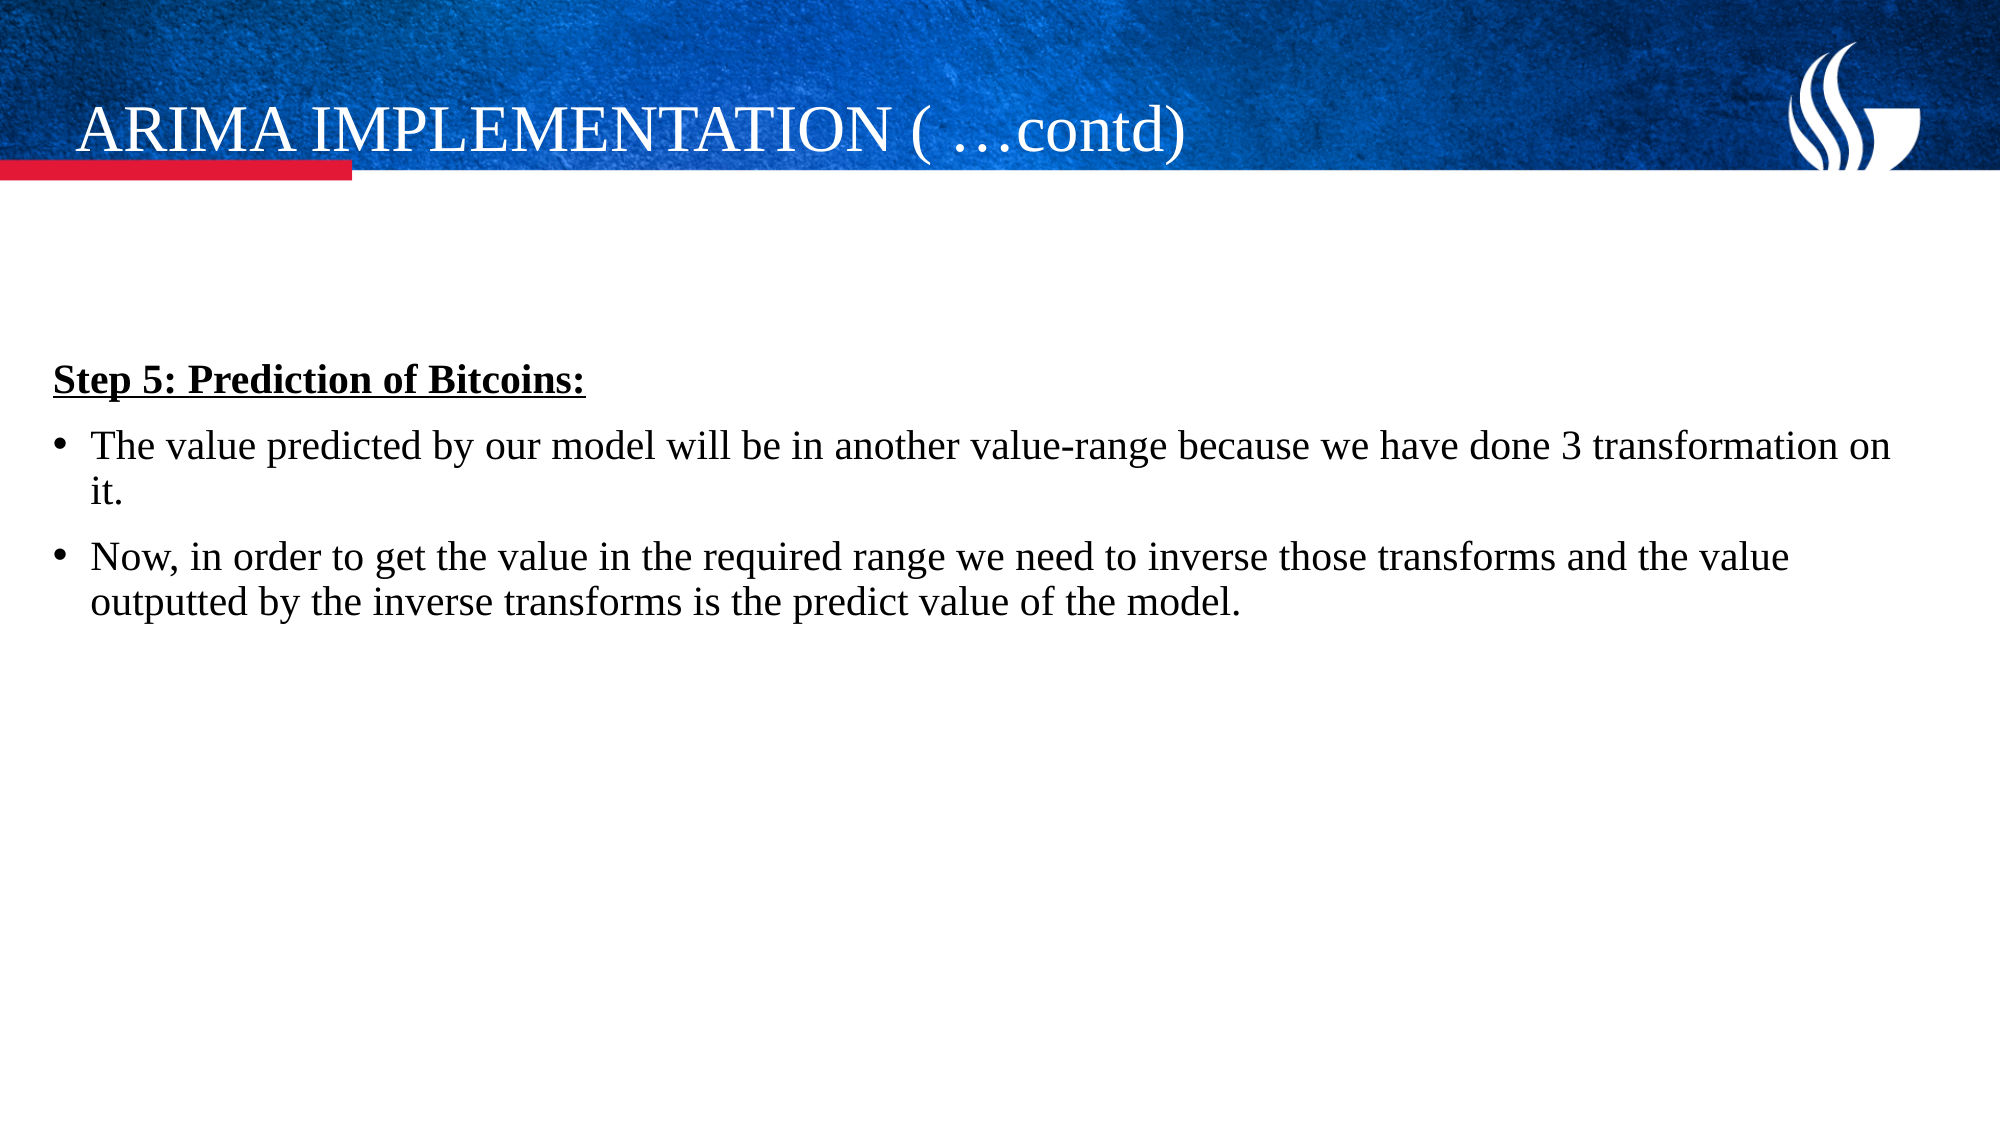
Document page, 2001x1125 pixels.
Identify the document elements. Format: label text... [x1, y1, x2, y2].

title ARIMA IMPLEMENTATION ( …contd) [59, 21, 1785, 239]
list Step 5: Prediction of Bitcoins: The value predicted by our model will be in another value-range because we have done 3 transformation on it. Now, in order to get the value in the required range we need to inverse those transforms and the value outputted by the inverse transforms is the predict value of the model. [37, 350, 1942, 663]
picture [0, 0, 2000, 1125]
